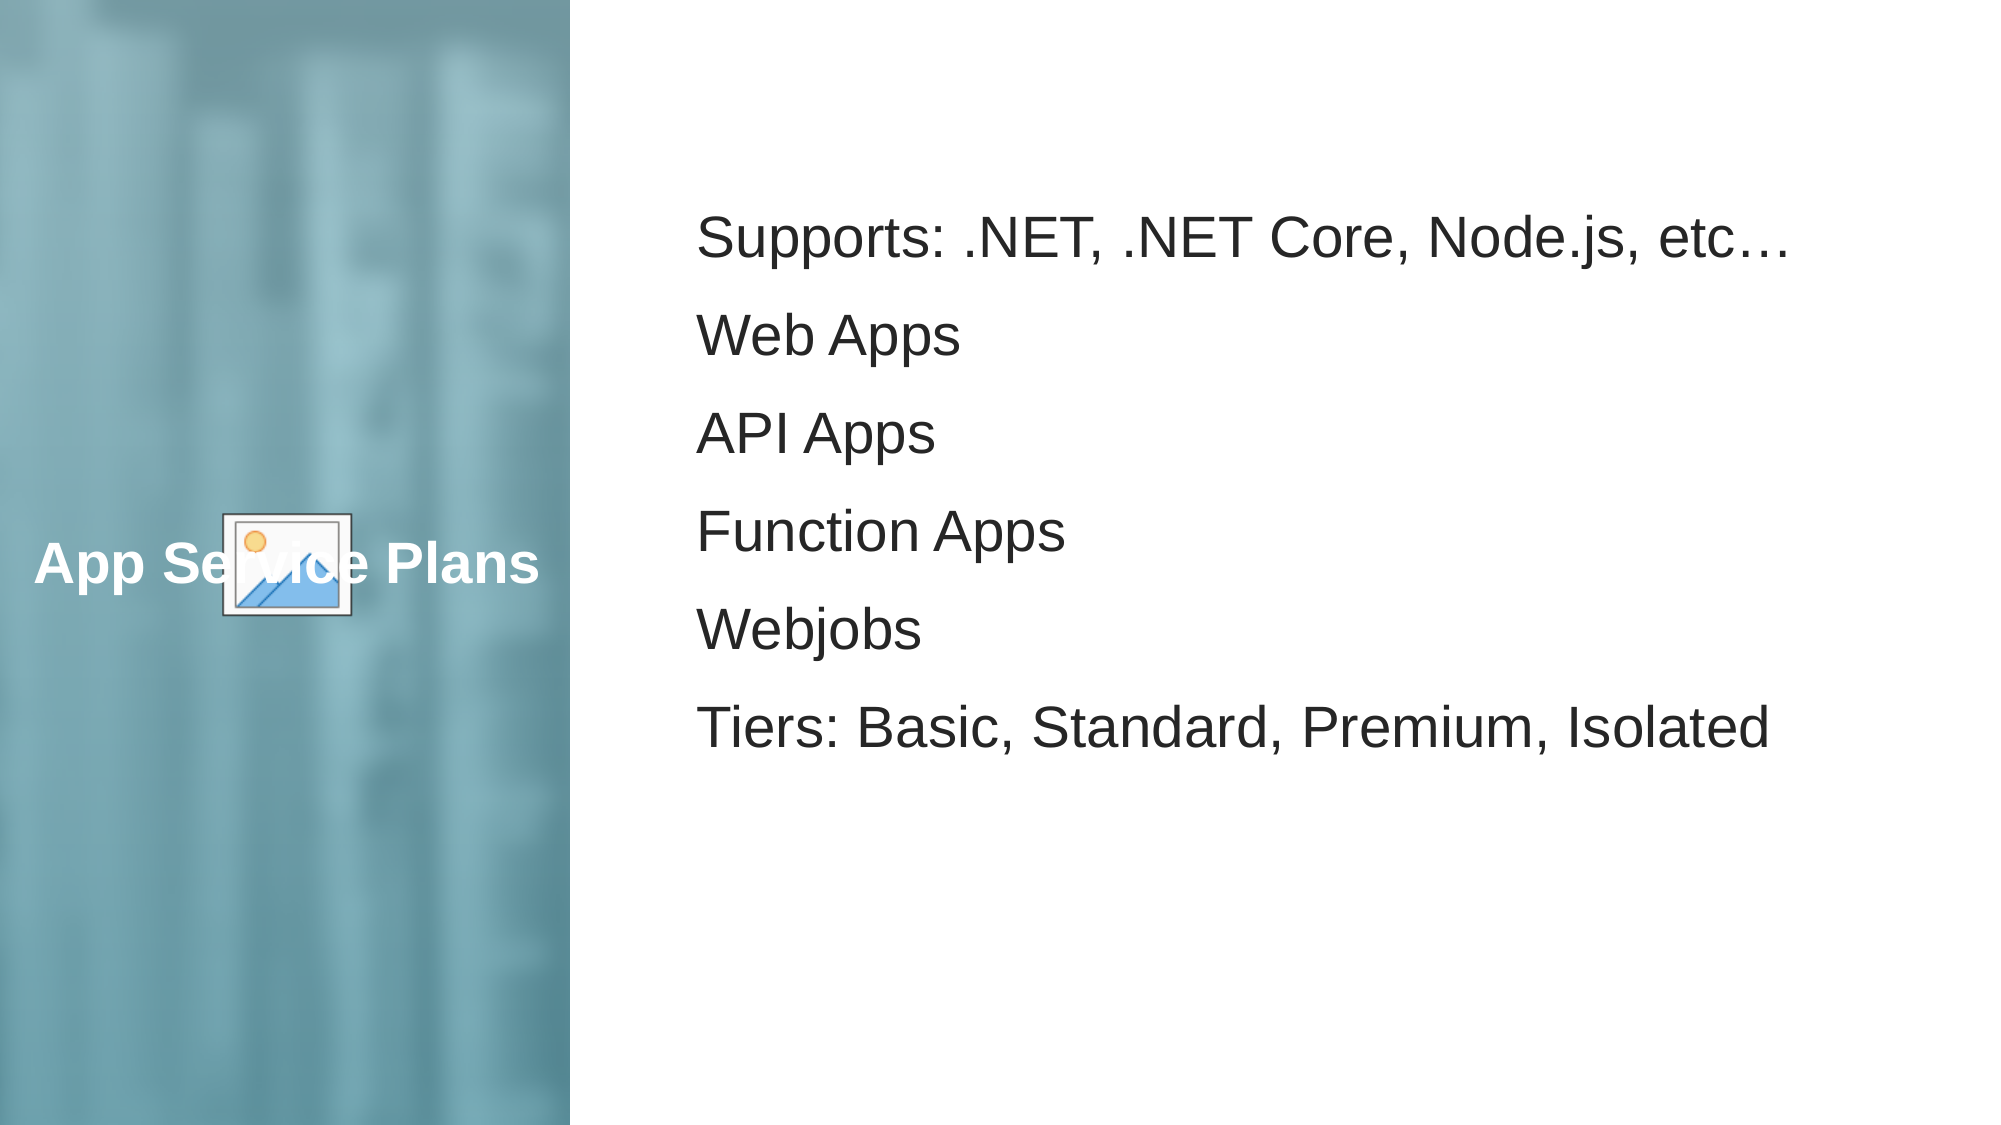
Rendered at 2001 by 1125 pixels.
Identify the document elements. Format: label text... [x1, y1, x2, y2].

picture [0, 0, 570, 1125]
list Supports: .NET, .NET Core, Node.js, etc… Web Apps API Apps Function Apps Webjobs Tiers: Basic, Standard, Premium, Isolated [681, 96, 1882, 953]
